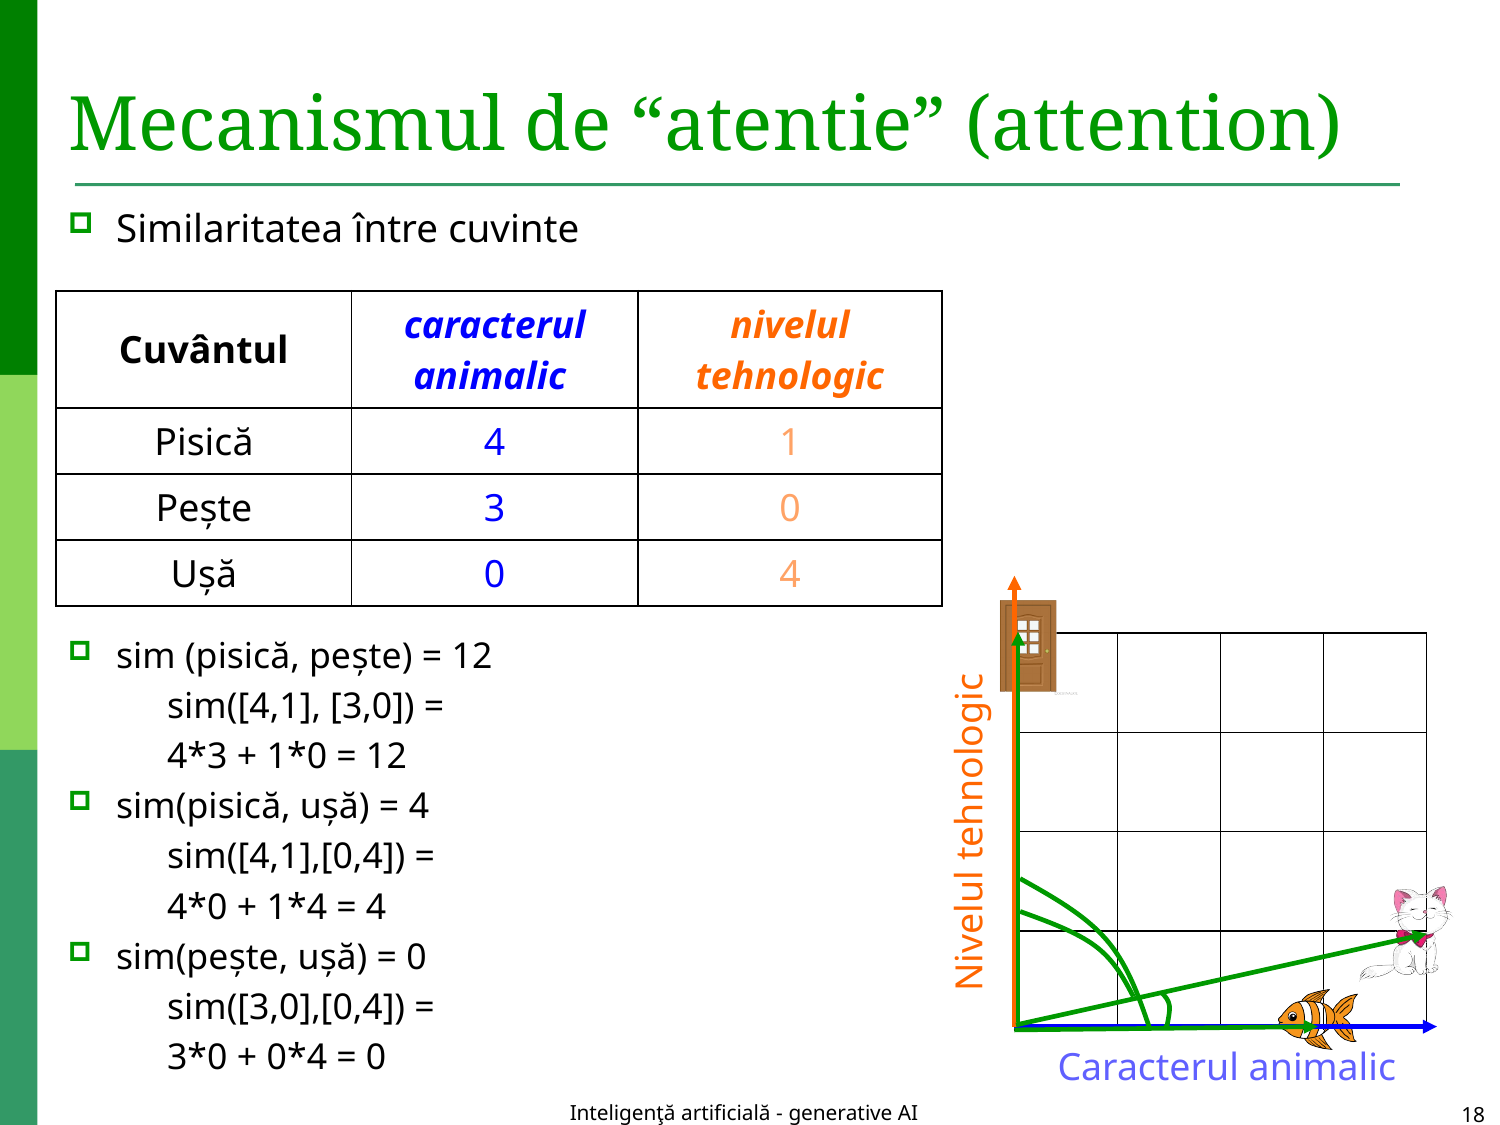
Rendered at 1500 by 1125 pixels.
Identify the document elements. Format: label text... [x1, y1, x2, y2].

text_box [937, 575, 1483, 1096]
table_cell 3 [352, 475, 637, 539]
table_cell 4 [352, 409, 637, 473]
table_header Cuvântul [57, 292, 351, 407]
slide_number 18 [1149, 1093, 1500, 1125]
table_cell Pește [57, 475, 351, 539]
footer Inteligenţă artificială - generative AI [229, 1091, 1149, 1125]
table_cell Pisică [57, 409, 351, 473]
table_cell 4 [639, 541, 941, 605]
title Mecanismul de “atentie” (attention) [53, 19, 1471, 173]
table_cell 0 [352, 541, 637, 605]
table_cell 0 [639, 475, 941, 539]
table_cell 1 [639, 409, 941, 473]
table_header nivelul tehnologic [639, 292, 941, 407]
list Similaritatea între cuvinte sim (pisică, pește) = 12 sim([4,1], [3,0]) = 4*3 + 1*0 = 12 sim(pisică, ușă) = 4 sim([4,1],[0,4]) = 4*0 + 1*4 = 4 sim(pește, ușă) = 0 sim([3,0],[0,4]) = 3*0 + 0*4 = 0 [53, 196, 1471, 1094]
table_cell Ușă [57, 541, 351, 605]
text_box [1021, 933, 1428, 1026]
table_header caracterul animalic [352, 292, 637, 407]
